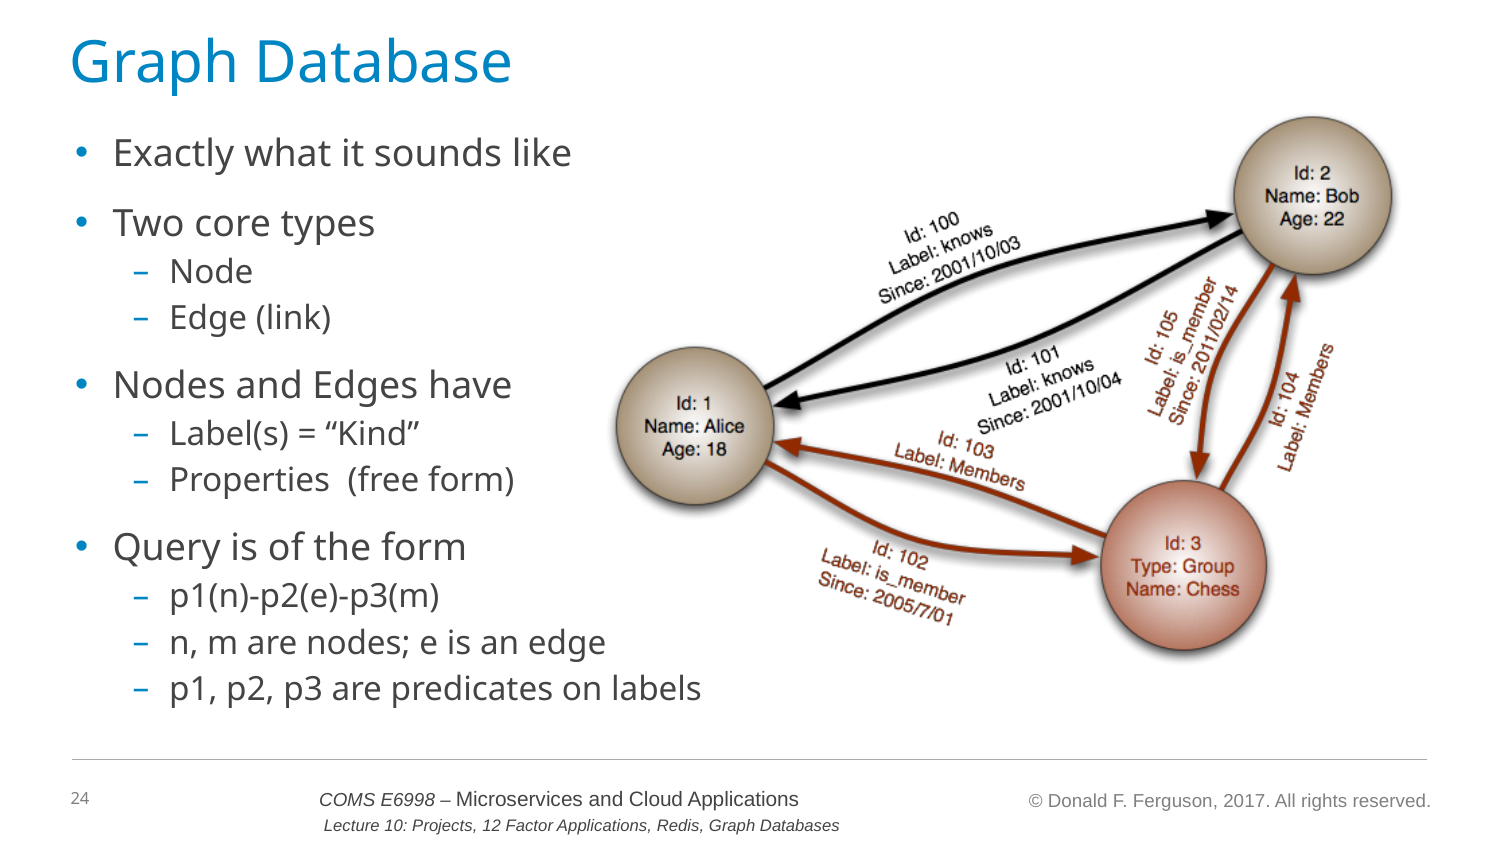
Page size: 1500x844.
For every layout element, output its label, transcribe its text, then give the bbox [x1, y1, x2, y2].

title Graph Database [69, 31, 1429, 96]
list Exactly what it sounds like Two core types Node Edge (link) Nodes and Edges have Label(s) = “Kind” Properties (free form) Query is of the form p1(n)-p2(e)-p3(m) n, m are nodes; e is an edge p1, p2, p3 are predicates on labels [74, 128, 769, 741]
picture [589, 95, 1418, 682]
